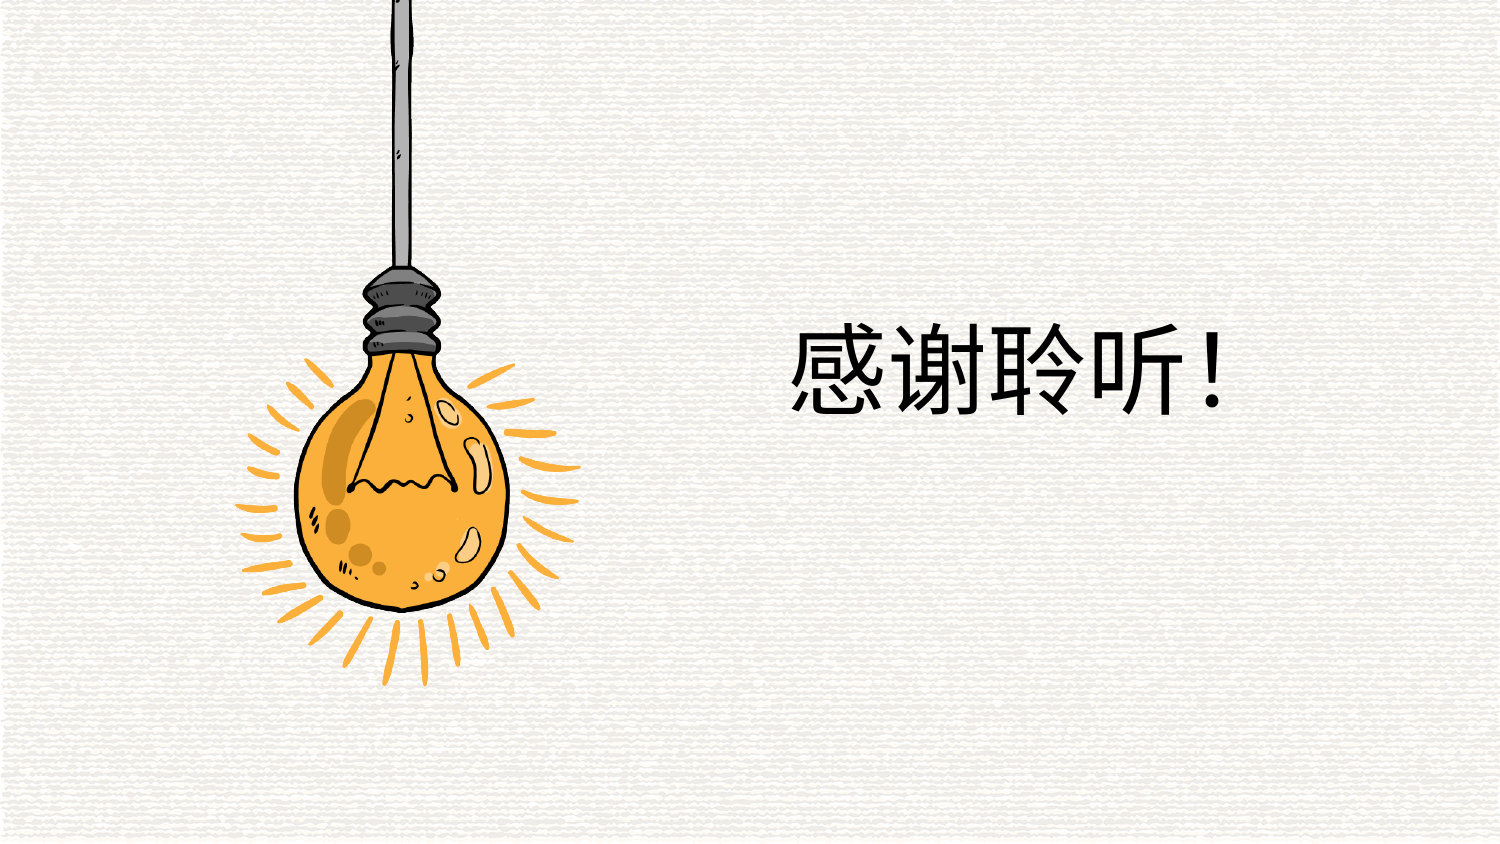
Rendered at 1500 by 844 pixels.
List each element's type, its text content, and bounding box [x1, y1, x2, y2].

text_box 感谢聆听！ [772, 300, 1303, 436]
picture [0, 0, 1500, 844]
